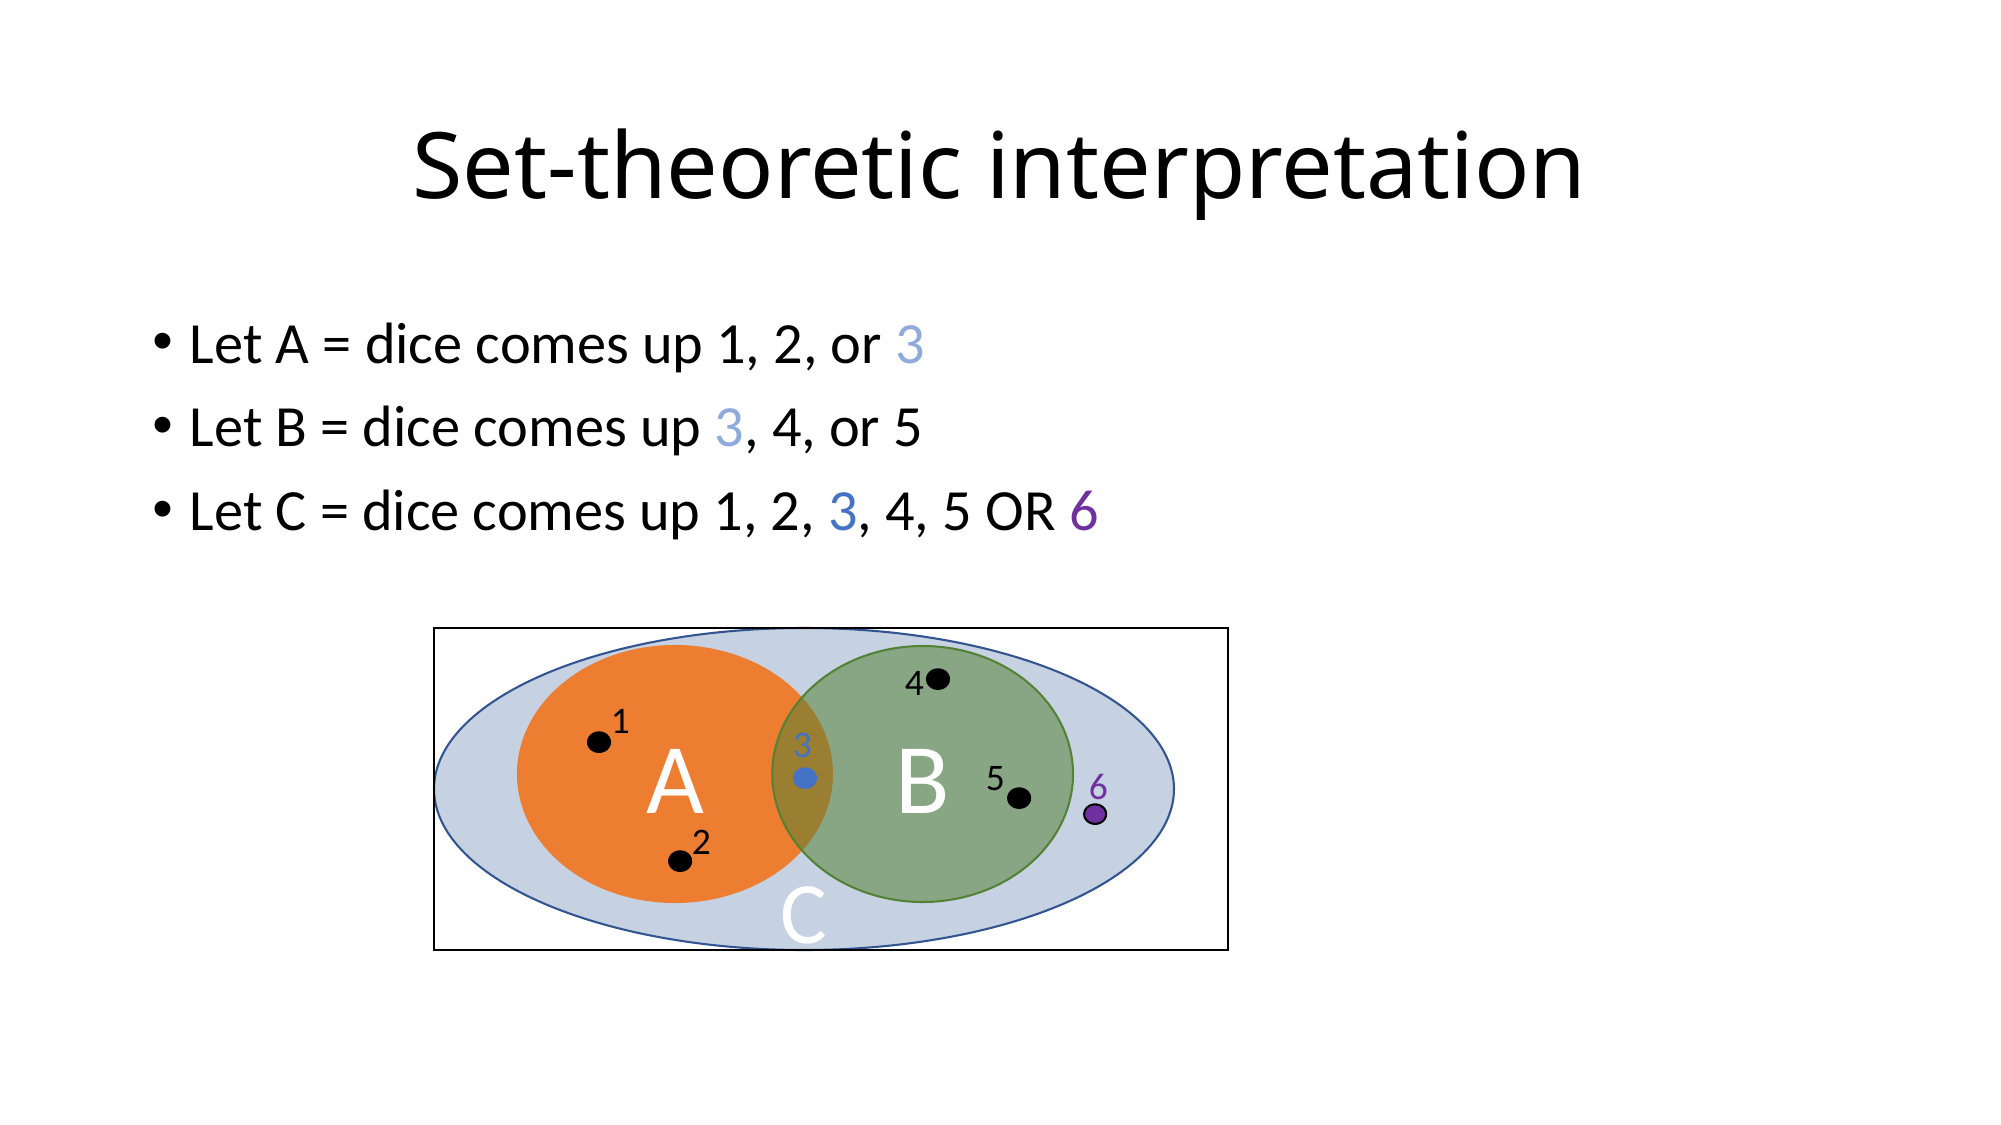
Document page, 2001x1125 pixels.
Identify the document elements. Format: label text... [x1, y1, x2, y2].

text_box [1083, 803, 1108, 825]
text_box 6 [1074, 754, 1133, 815]
text_box [586, 731, 609, 753]
text_box [792, 773, 818, 789]
title Set-theoretic interpretation [137, 59, 1863, 278]
text_box 3 [778, 712, 837, 773]
text_box 5 [971, 745, 1030, 806]
text_box [668, 850, 687, 872]
text_box [433, 627, 1229, 951]
text_box C [711, 848, 896, 969]
text_box 2 [677, 809, 736, 870]
text_box B [771, 644, 1074, 904]
text_box 1 [596, 688, 655, 749]
list Let A = dice comes up 1, 2, or 3 Let B = dice comes up 3, 4, or 5 Let C = dice comes up 1, 2, 3, 4, 5 OR 6 [137, 305, 1863, 1020]
text_box 4 [890, 650, 949, 711]
text_box A [516, 644, 801, 904]
